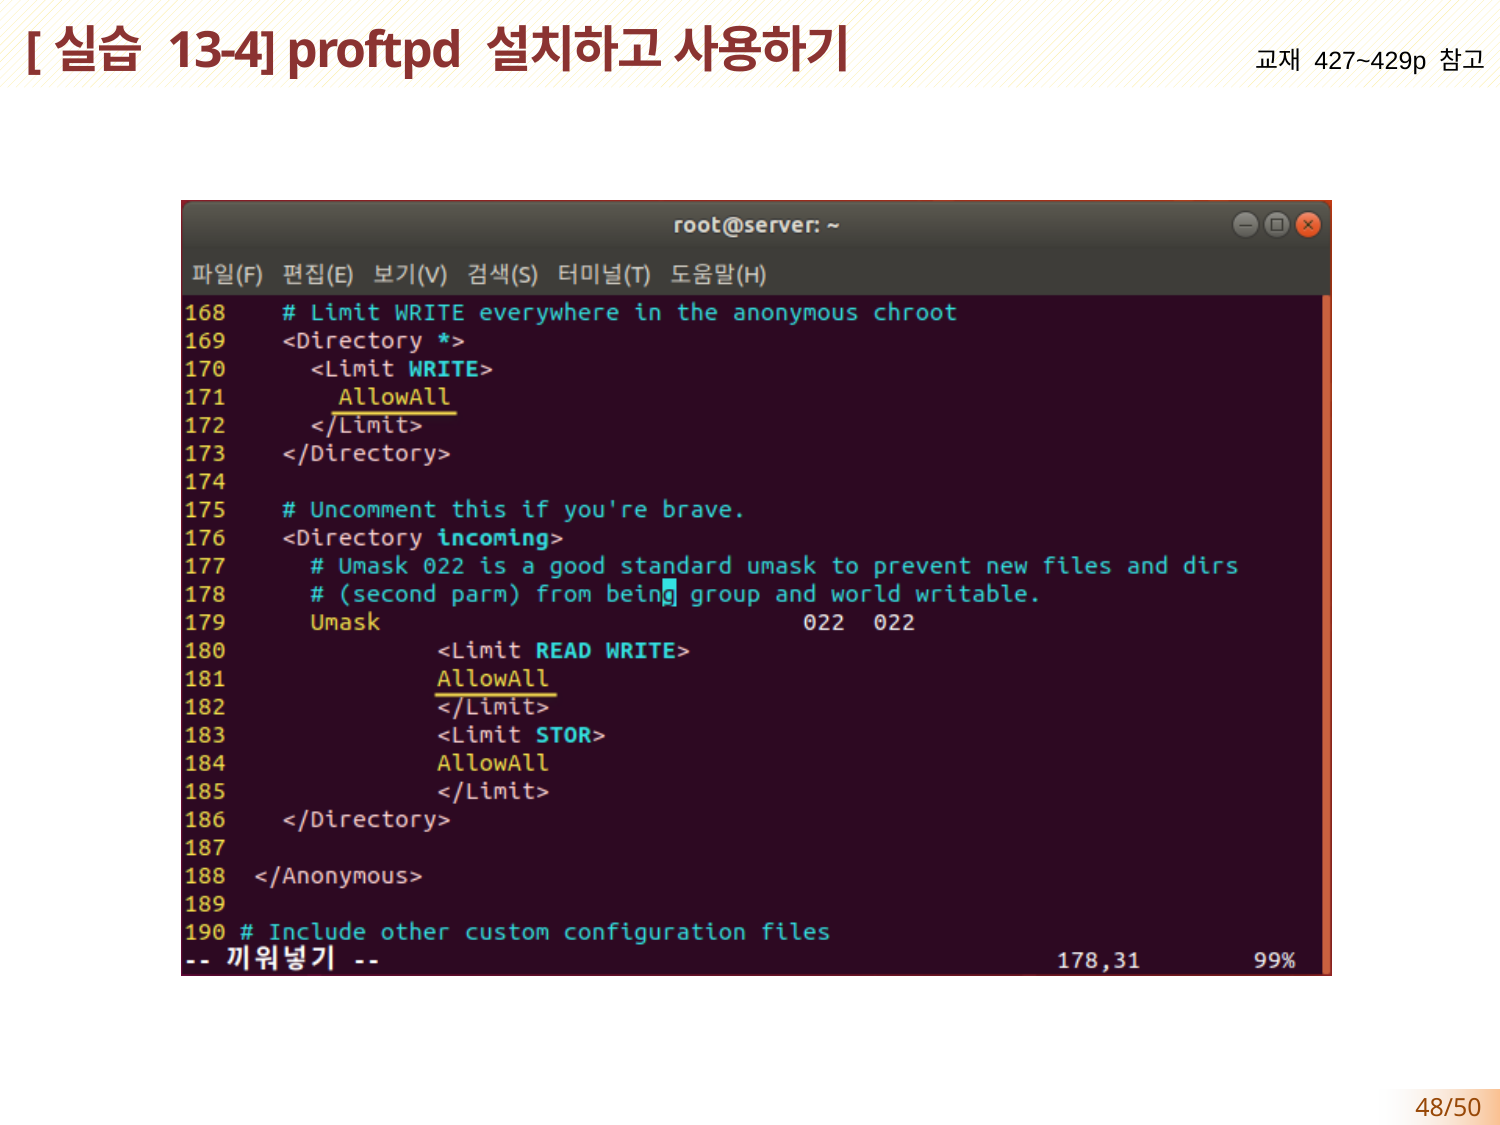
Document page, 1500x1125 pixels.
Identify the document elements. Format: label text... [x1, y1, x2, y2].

text_box 교재 427~429p 참고 [1240, 36, 1500, 82]
title [실습 13-4] proftpd 설치하고 사용하기 [10, 8, 1288, 87]
picture [181, 200, 1332, 976]
